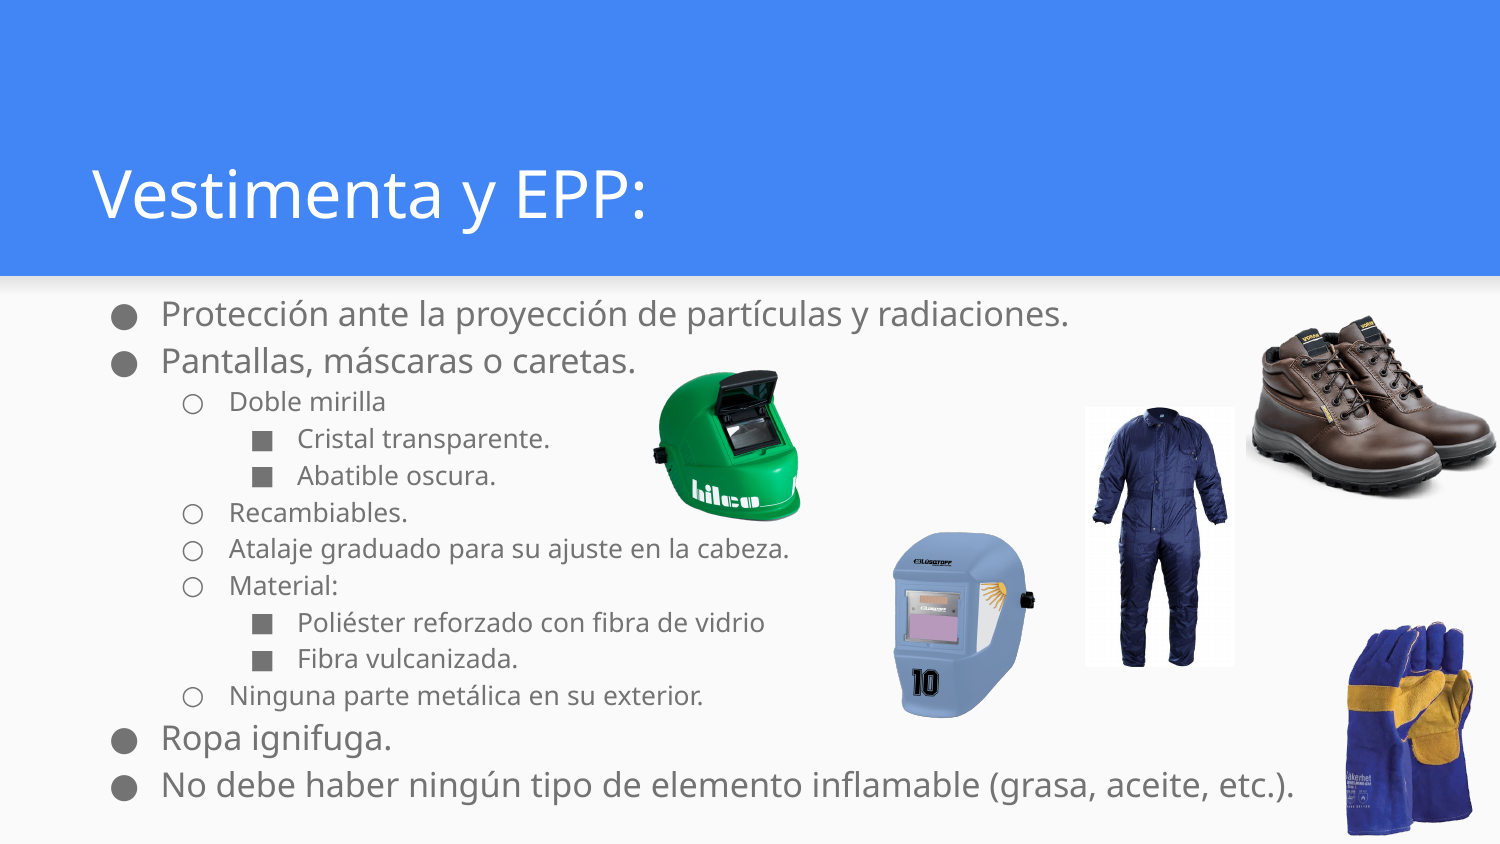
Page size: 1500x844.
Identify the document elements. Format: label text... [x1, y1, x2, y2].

title Vestimenta y EPP: [77, 121, 1427, 248]
picture [1246, 271, 1500, 529]
picture [863, 527, 1063, 727]
picture [618, 341, 841, 544]
picture [1085, 406, 1235, 667]
picture [1288, 602, 1500, 844]
list Protección ante la proyección de partículas y radiaciones. Pantallas, máscaras o caretas. Doble mirilla Cristal transparente. Abatible oscura. Recambiables. Atalaje graduado para su ajuste en la cabeza. Material: Poliéster reforzado con fibra de vidrio Fibra vulcanizada. Ninguna parte metálica en su exterior. Ropa ignifuga. No debe haber ningún tipo de elemento inflamable (grasa, aceite, etc.). [77, 271, 1427, 822]
